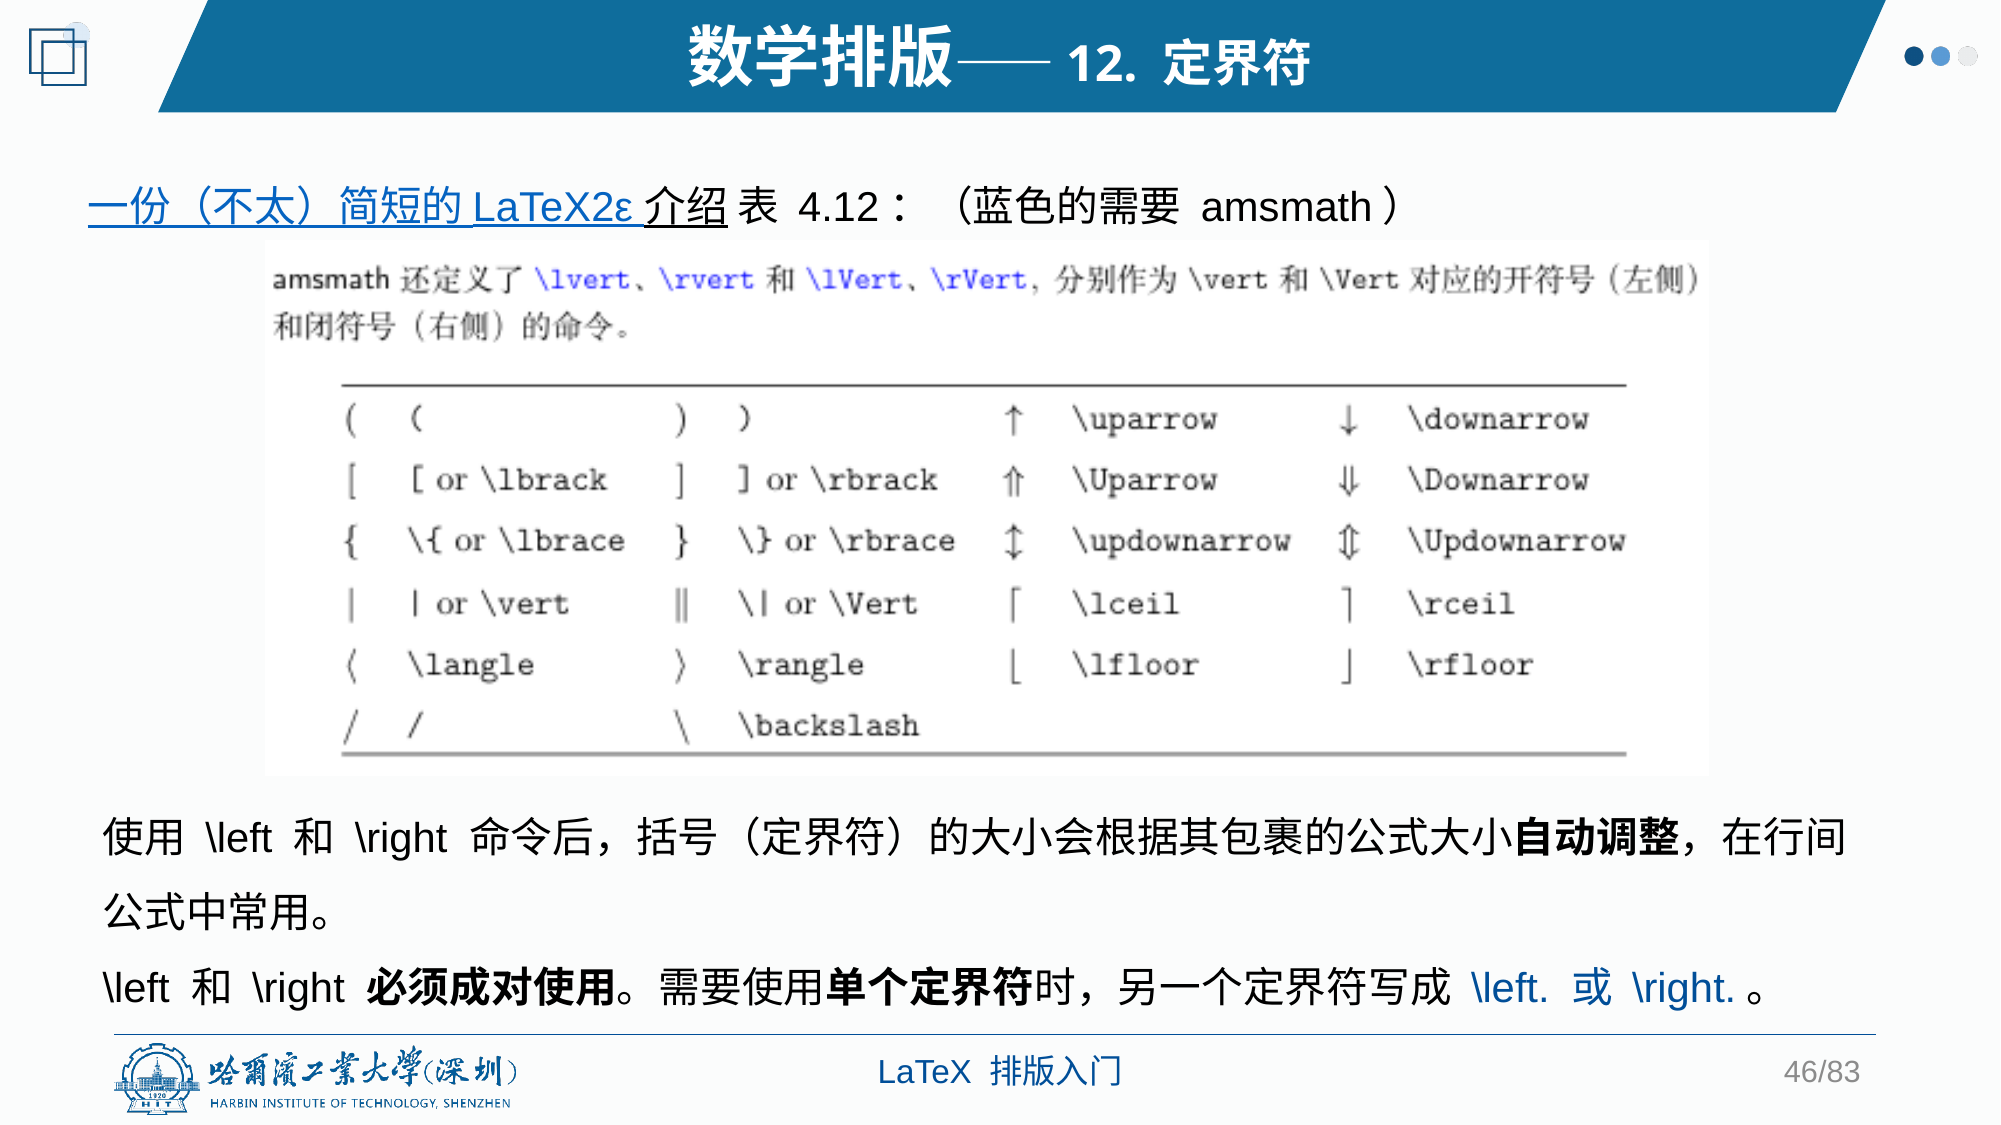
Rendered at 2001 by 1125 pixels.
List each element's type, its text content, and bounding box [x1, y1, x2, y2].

text_box 数学排版——12. 定界符 [291, 7, 1709, 103]
picture [1881, 15, 2000, 97]
picture [114, 1043, 516, 1115]
text_box 使用 \left 和 \right 命令后，括号（定界符）的大小会根据其包裹的公式大小自动调整，在行间公式中常用。 \left 和 \right 必须成对使用。需要使用单个定界符时，另一个定界符写成 \left. 或 \right.。 [87, 778, 1886, 1018]
picture [265, 240, 1709, 776]
slide_number 46/83 [1432, 1044, 1876, 1097]
picture [0, 0, 119, 110]
text_box 一份（不太）简短的 LaTeX2ε 介绍 表 4.12：（蓝色的需要 amsmath） [72, 142, 1886, 249]
